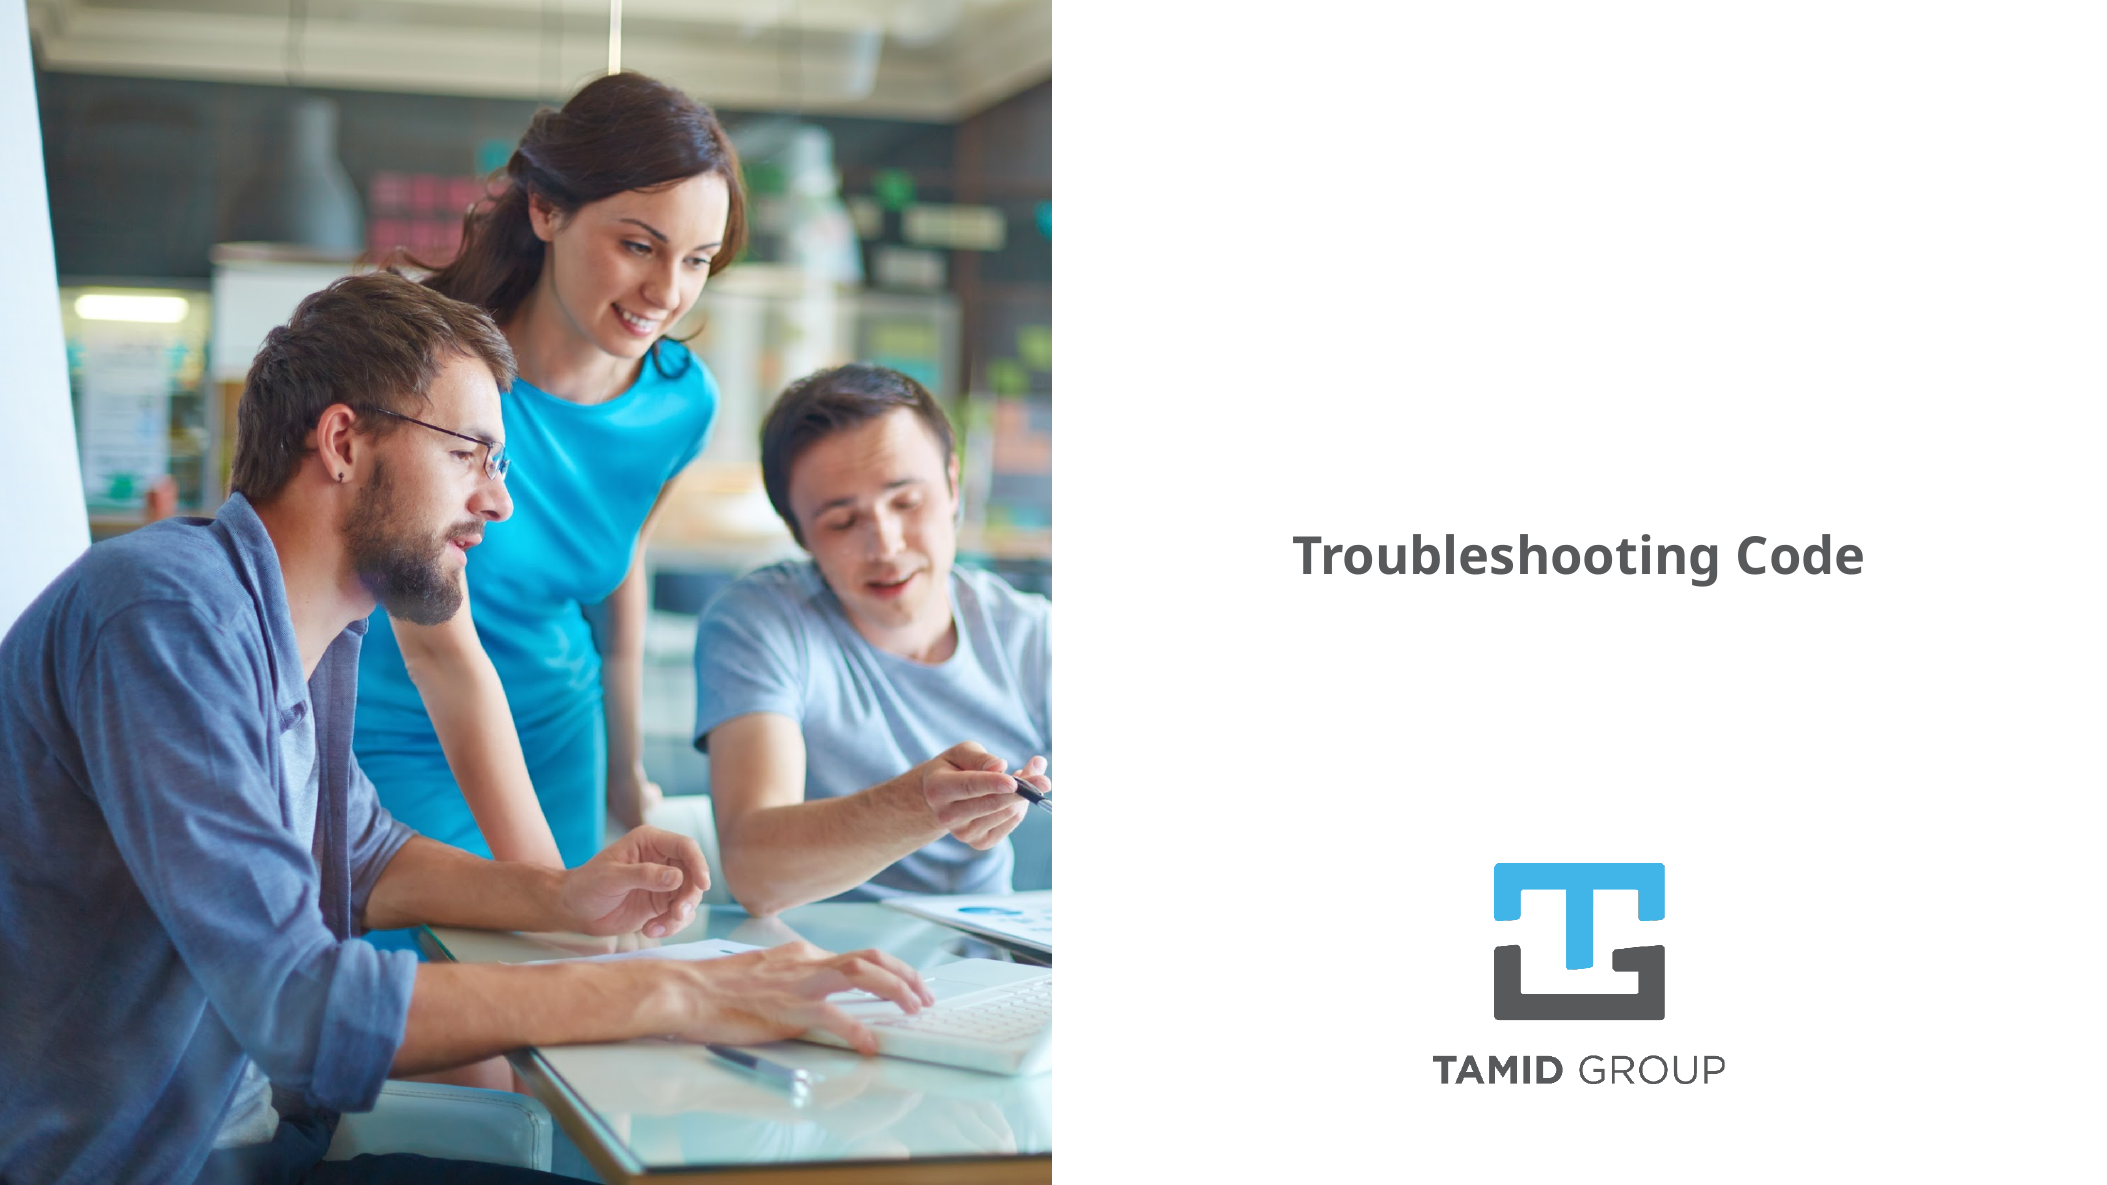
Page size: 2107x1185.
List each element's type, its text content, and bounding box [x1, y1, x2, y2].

title Troubleshooting Code [1084, 490, 2074, 593]
picture [0, 0, 1052, 1185]
picture [1433, 863, 1725, 1084]
